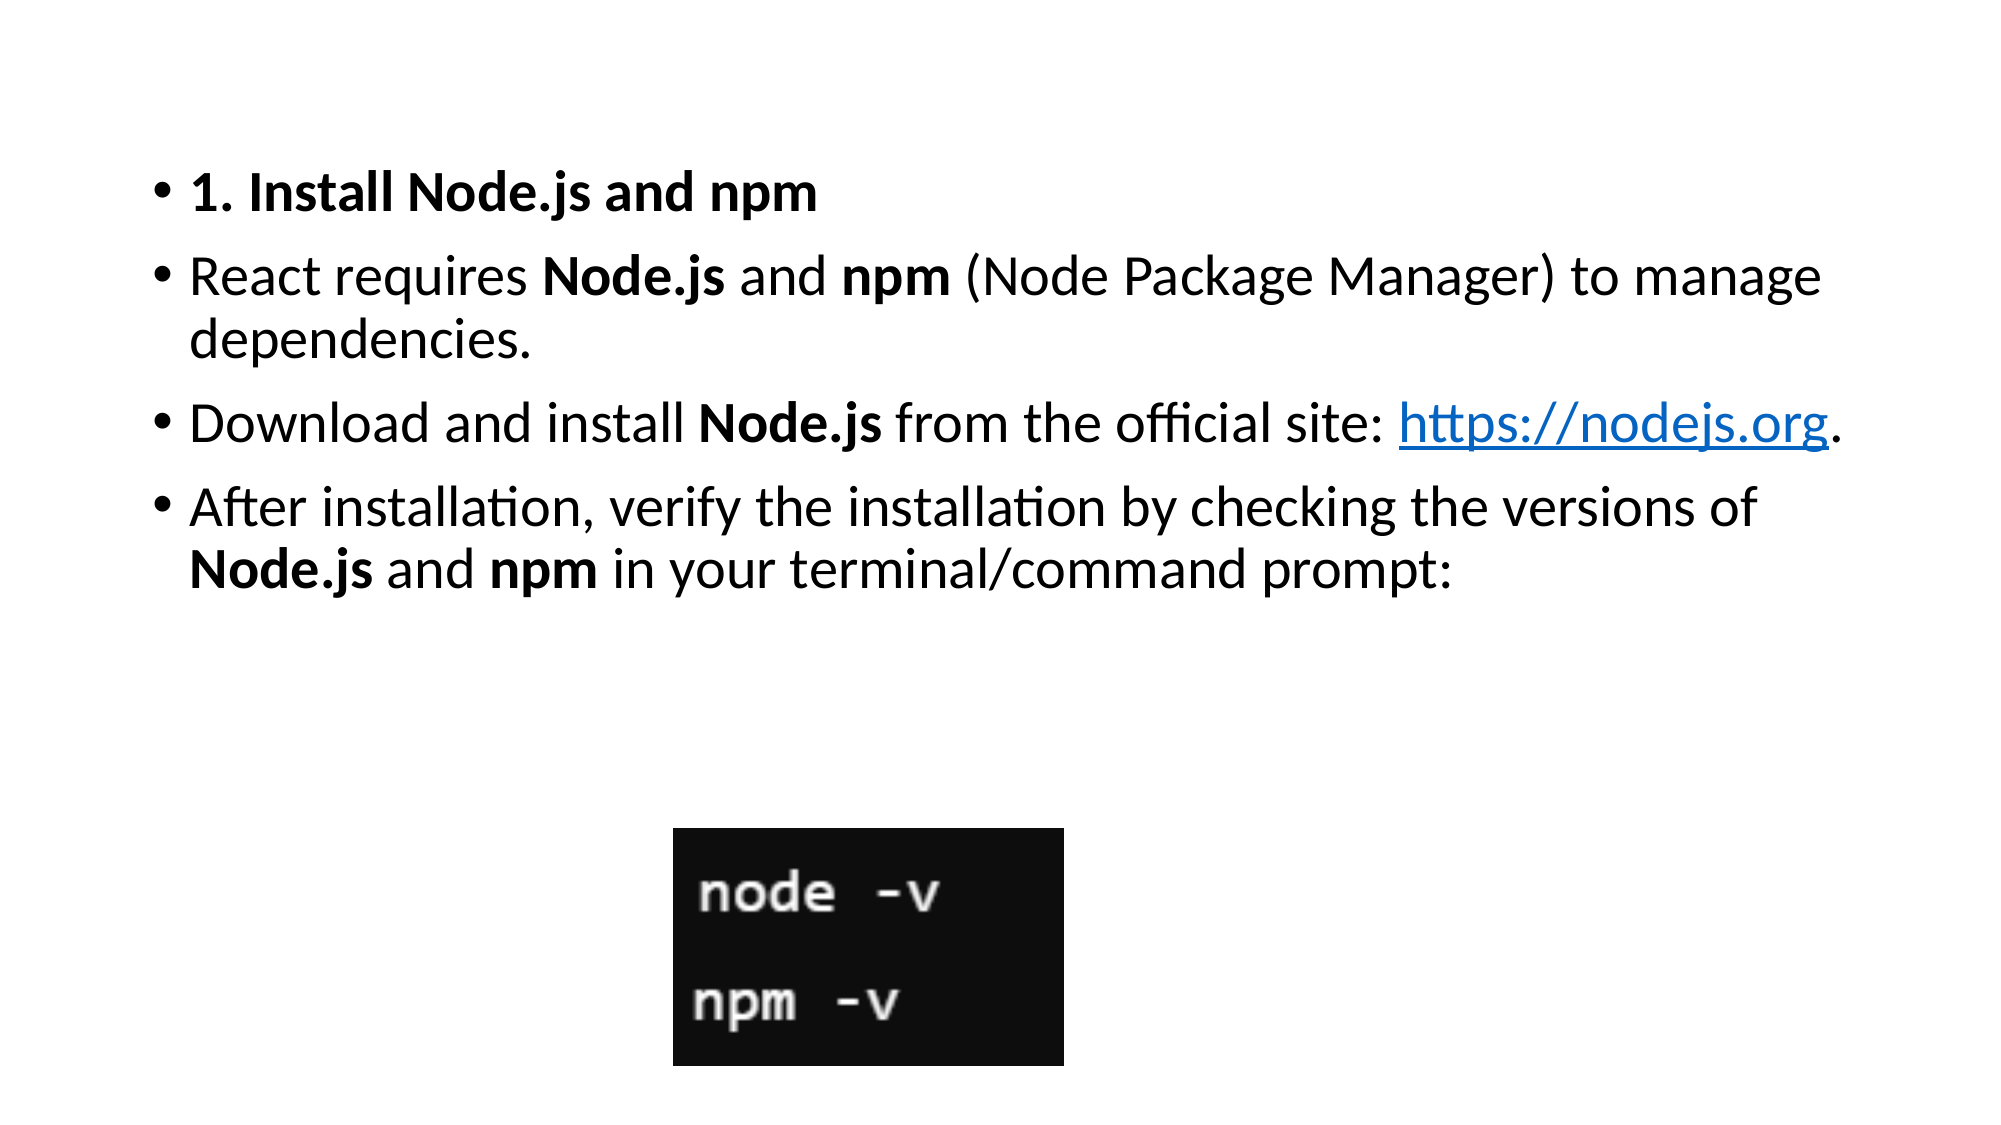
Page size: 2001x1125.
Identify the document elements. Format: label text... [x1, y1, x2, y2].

picture [673, 828, 1064, 1066]
list 1. Install Node.js and npm React requires Node.js and npm (Node Package Manager) to manage dependencies. Download and install Node.js from the official site: https://nodejs.org. After installation, verify the installation by checking the versions of Node.js and npm in your terminal/command prompt: [137, 153, 1863, 1014]
